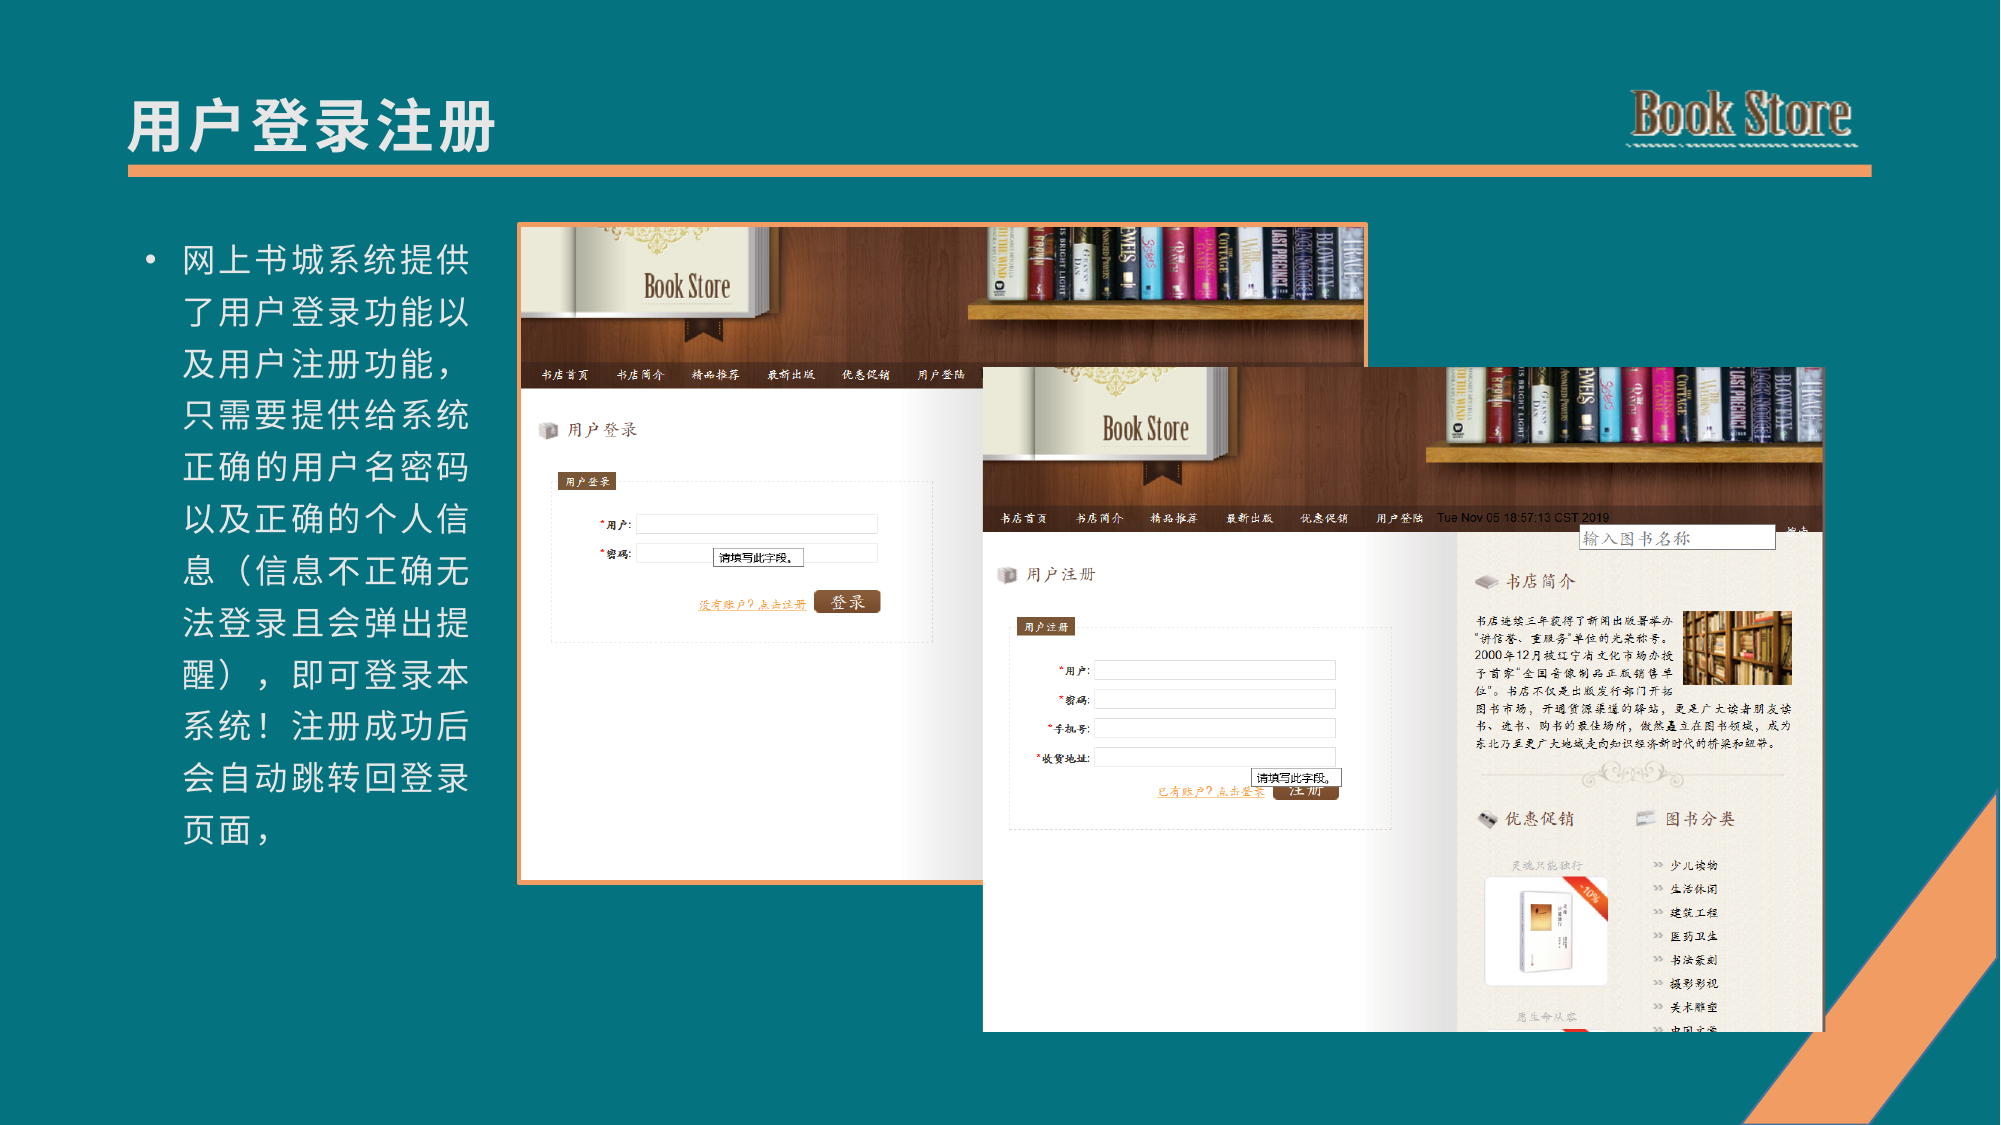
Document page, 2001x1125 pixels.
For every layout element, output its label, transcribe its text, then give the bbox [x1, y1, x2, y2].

picture [521, 227, 1826, 1032]
list 网上书城系统提供了用户登录功能以及用户注册功能，只需要提供给系统正确的用户名密码以及正确的个人信息（信息不正确无法登录且会弹出提醒），即可登录本系统！注册成功后会自动跳转回登录页面， [128, 227, 517, 881]
title 用户登录注册 [109, 70, 1891, 178]
text_box [127, 163, 1873, 178]
picture [1622, 84, 1861, 149]
text_box [1739, 787, 1999, 1125]
